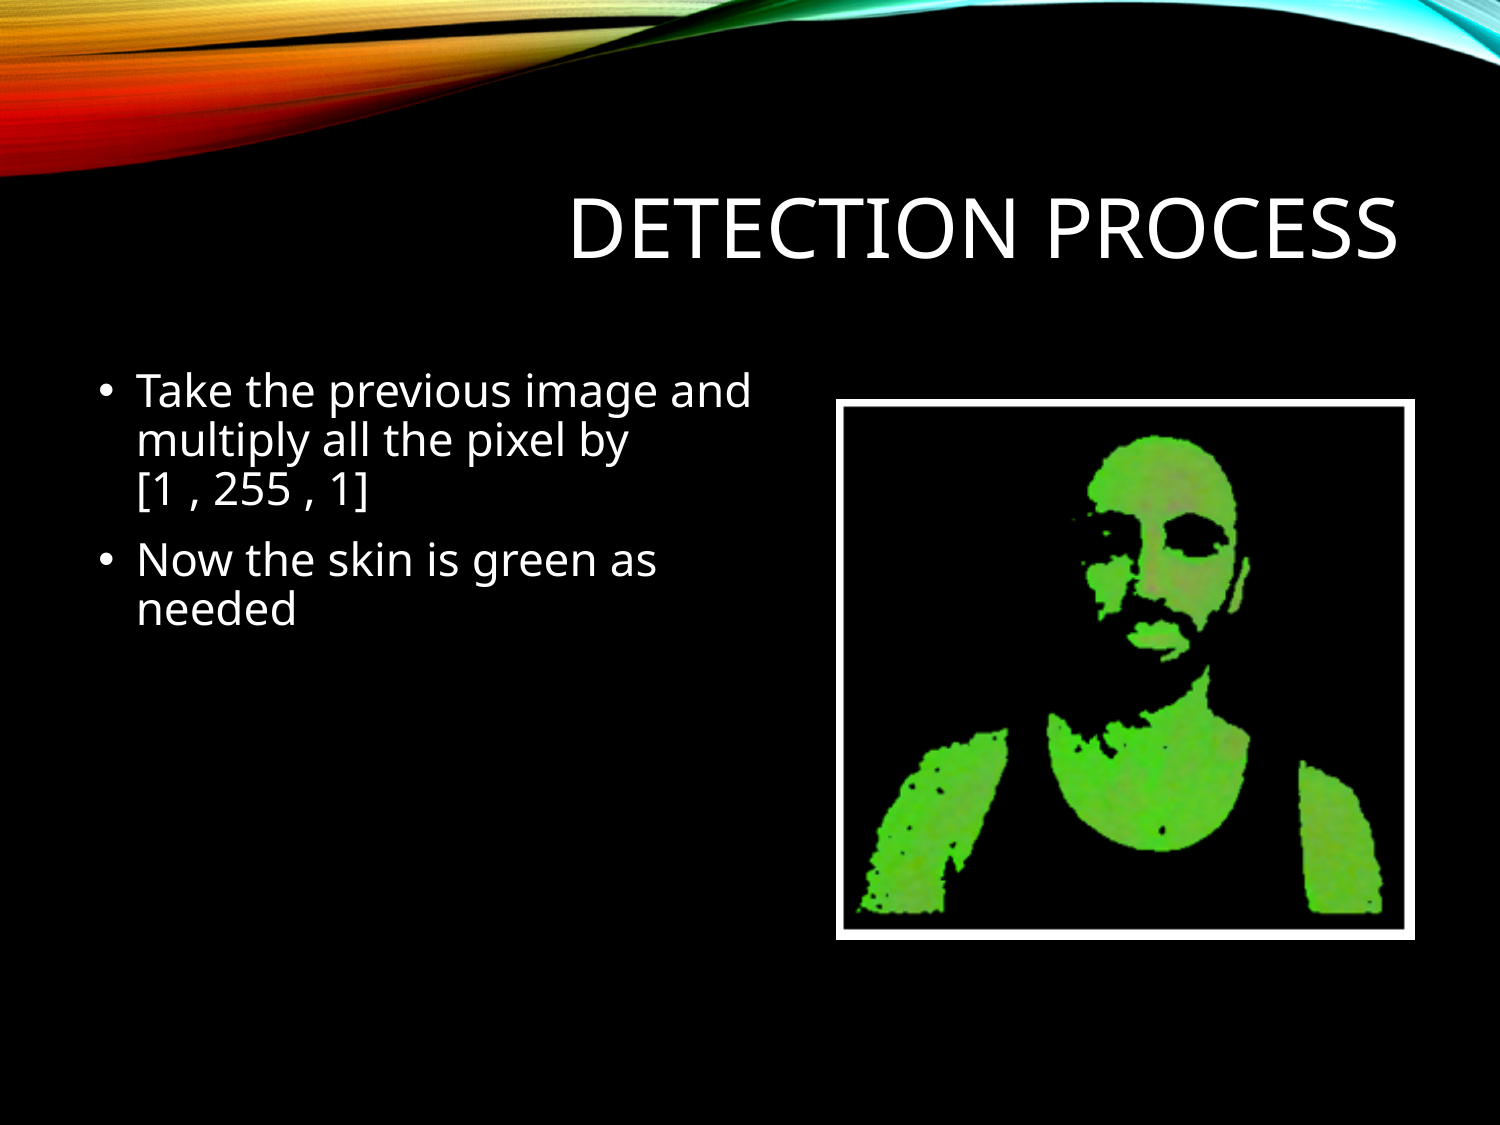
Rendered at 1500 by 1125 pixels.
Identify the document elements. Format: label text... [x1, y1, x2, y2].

picture [835, 399, 1415, 940]
picture [0, 0, 1500, 178]
title Detection Process [356, 125, 1416, 338]
list Take the previous image and multiply all the pixel by [1 , 255 , 1] Now the skin is green as needed [83, 360, 799, 1021]
